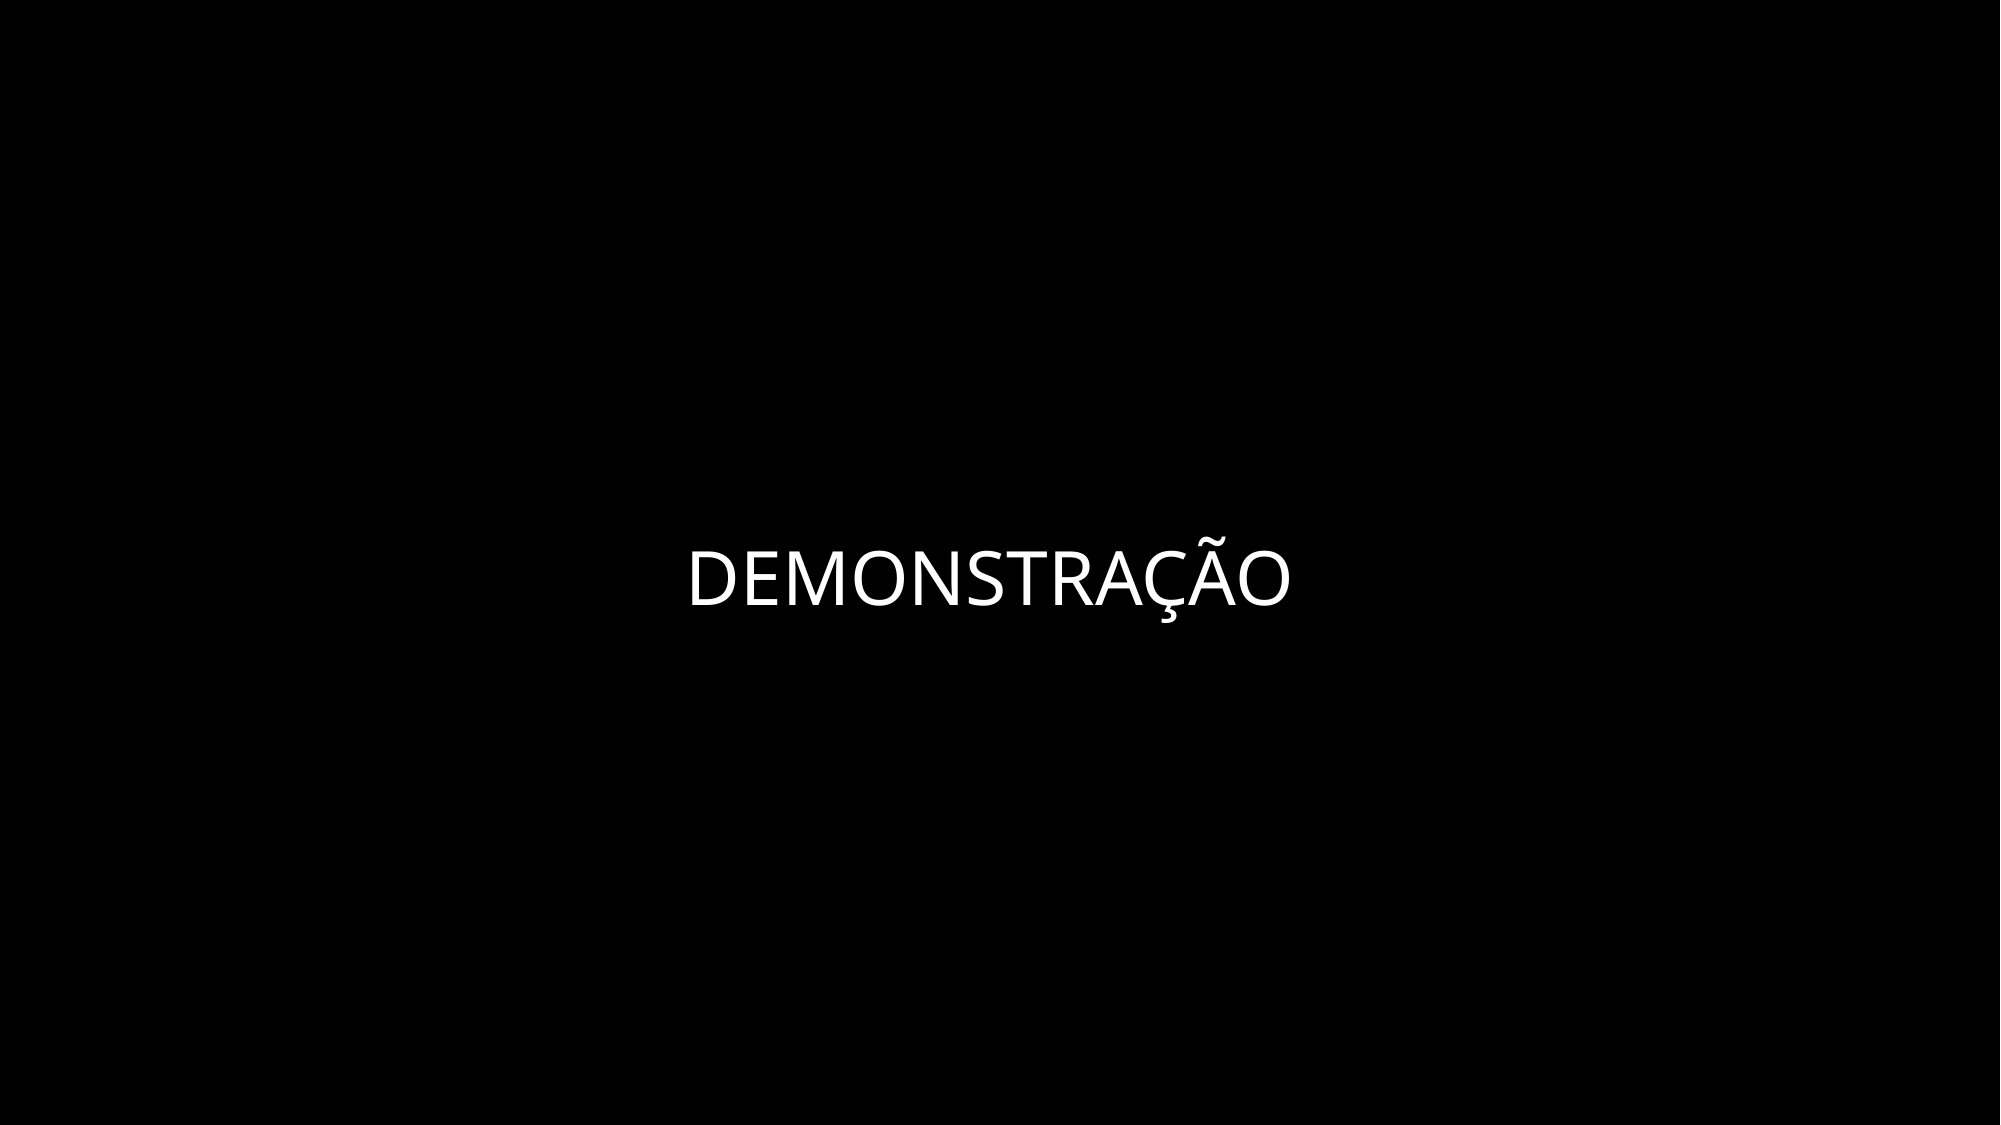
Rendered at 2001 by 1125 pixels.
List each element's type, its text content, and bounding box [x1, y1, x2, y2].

text_box DEMONSTRAÇÃO [670, 497, 1342, 628]
text_box [0, 0, 2000, 1125]
